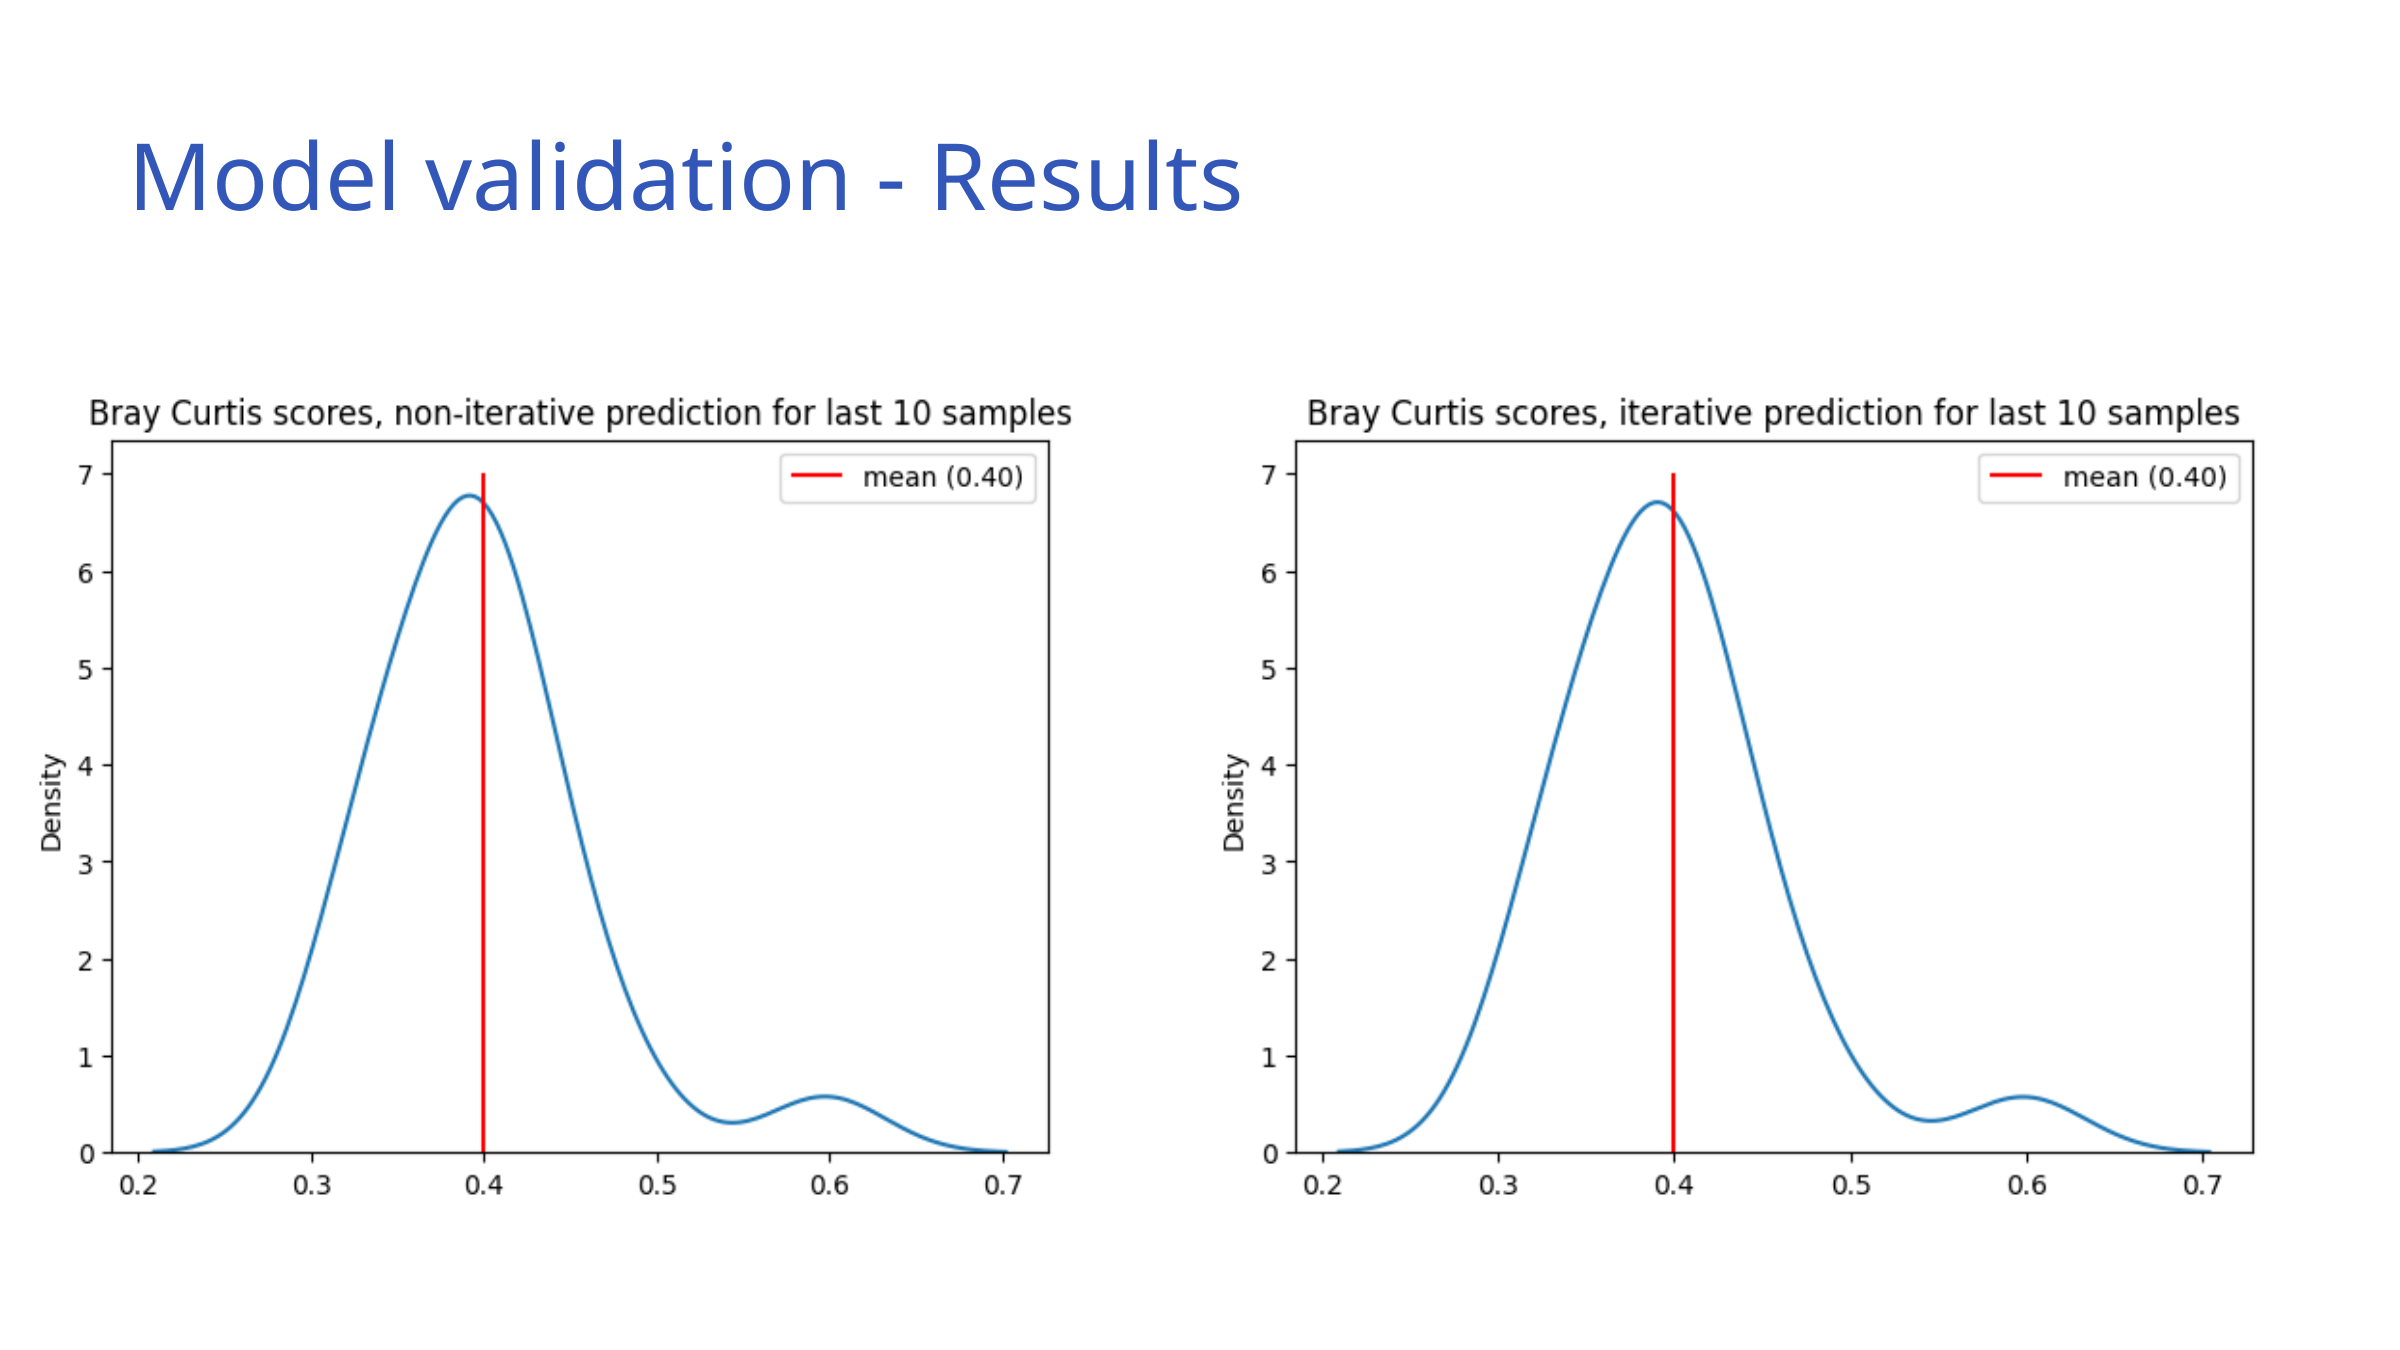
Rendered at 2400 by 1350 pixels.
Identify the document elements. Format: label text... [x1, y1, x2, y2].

picture [21, 378, 1090, 1218]
text_box Model validation - Results [113, 110, 1260, 237]
picture [1203, 378, 2272, 1218]
